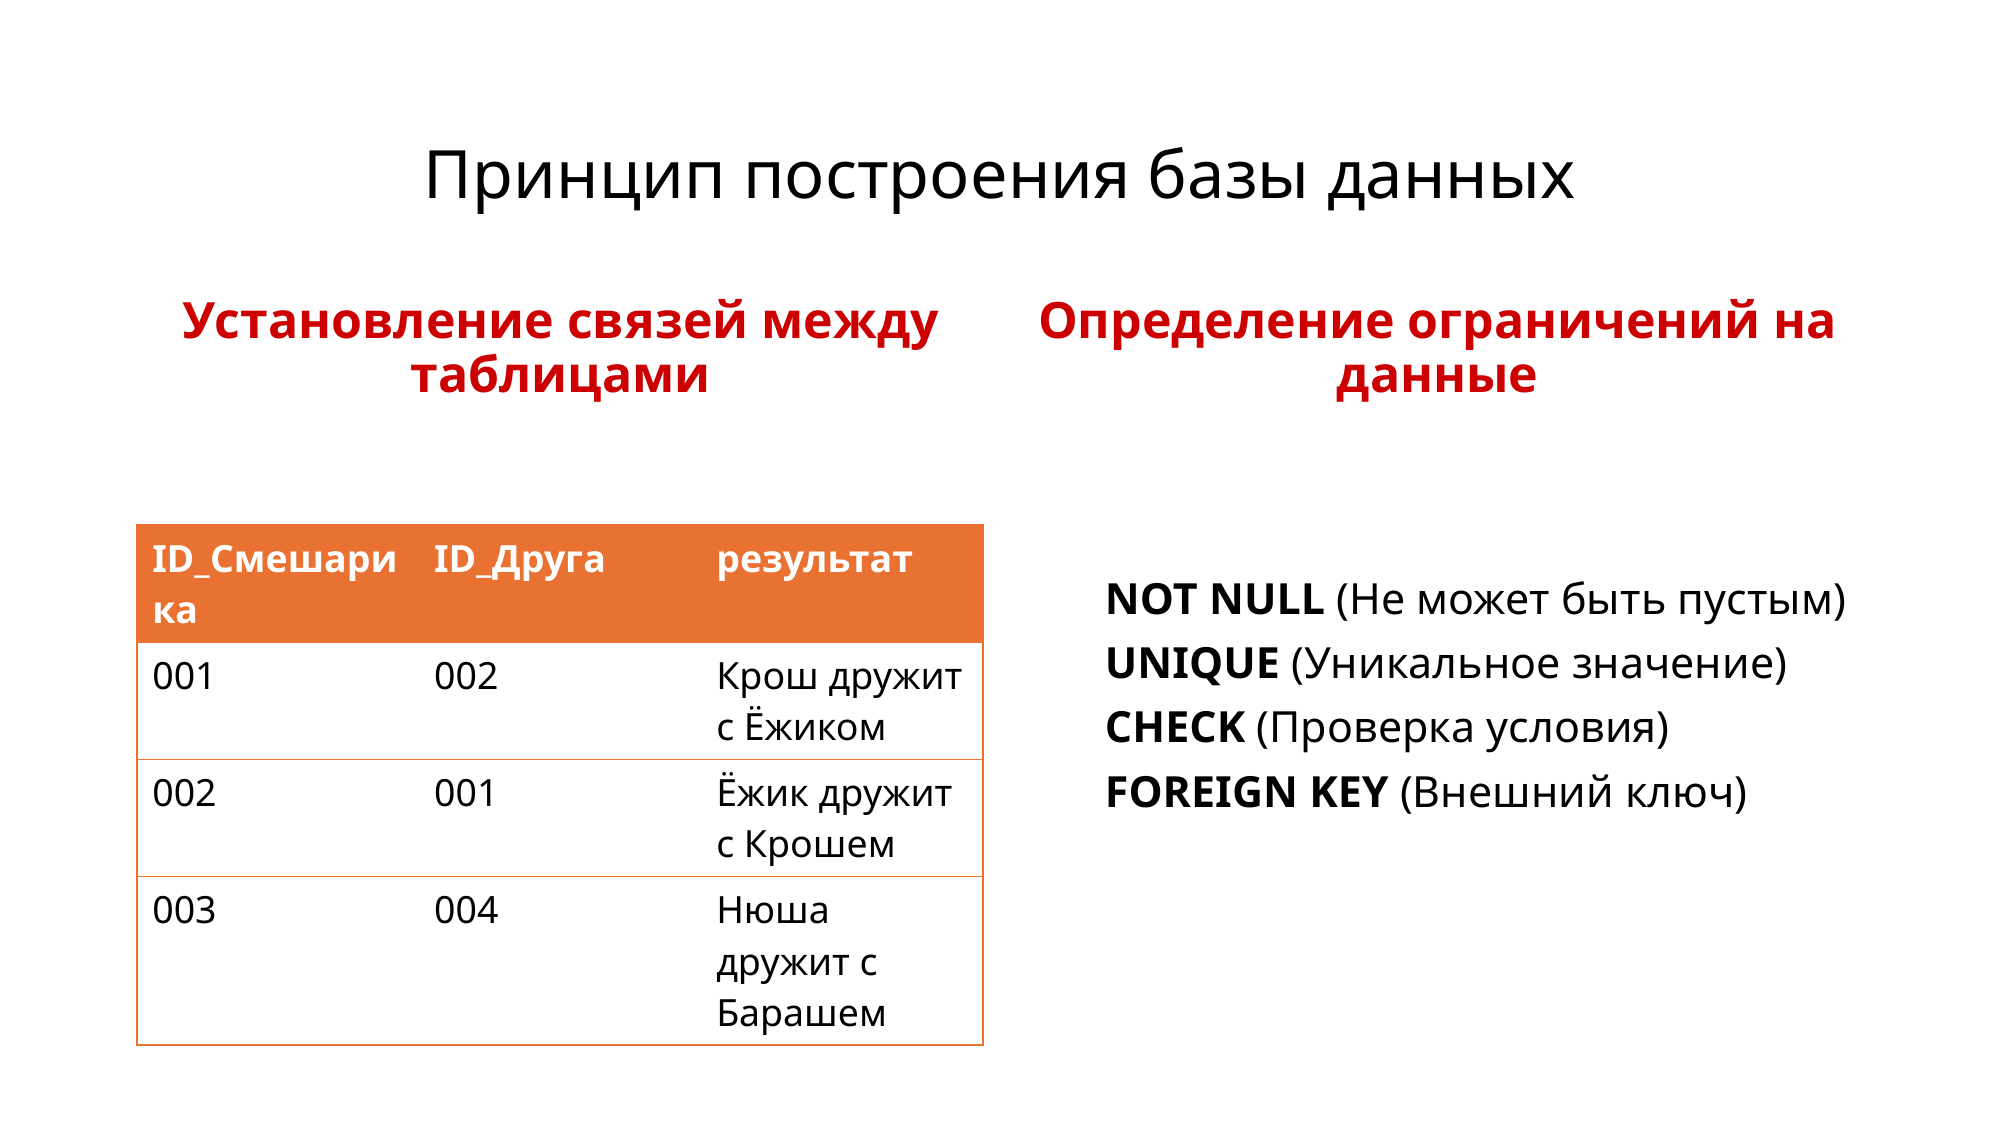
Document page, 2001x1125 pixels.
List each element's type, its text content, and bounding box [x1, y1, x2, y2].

table_cell 002 [419, 643, 701, 759]
table_header ID_Друга [419, 526, 701, 641]
table_cell 003 [138, 877, 419, 1044]
table_cell Крош дружит с Ёжиком [701, 643, 982, 759]
table_cell Ёжик дружит с Крошем [701, 760, 982, 876]
table_cell Нюша дружит с Барашем [701, 877, 982, 1044]
list Установление связей между таблицами [137, 275, 984, 411]
list Определение ограничений на данные [1012, 275, 1863, 411]
table_header результат [701, 526, 982, 641]
table_header ID_Смешарика [138, 526, 419, 641]
table_cell 004 [419, 877, 701, 1044]
title Принцип построения базы данных [137, 109, 1863, 245]
table_cell 001 [419, 760, 701, 876]
table_cell 001 [138, 643, 419, 759]
list NOT NULL (Не может быть пустым) UNIQUE (Уникальное значение) CHECK (Проверка условия) FOREIGN KEY (Внешний ключ) [1089, 569, 1863, 857]
table_cell 002 [138, 760, 419, 876]
